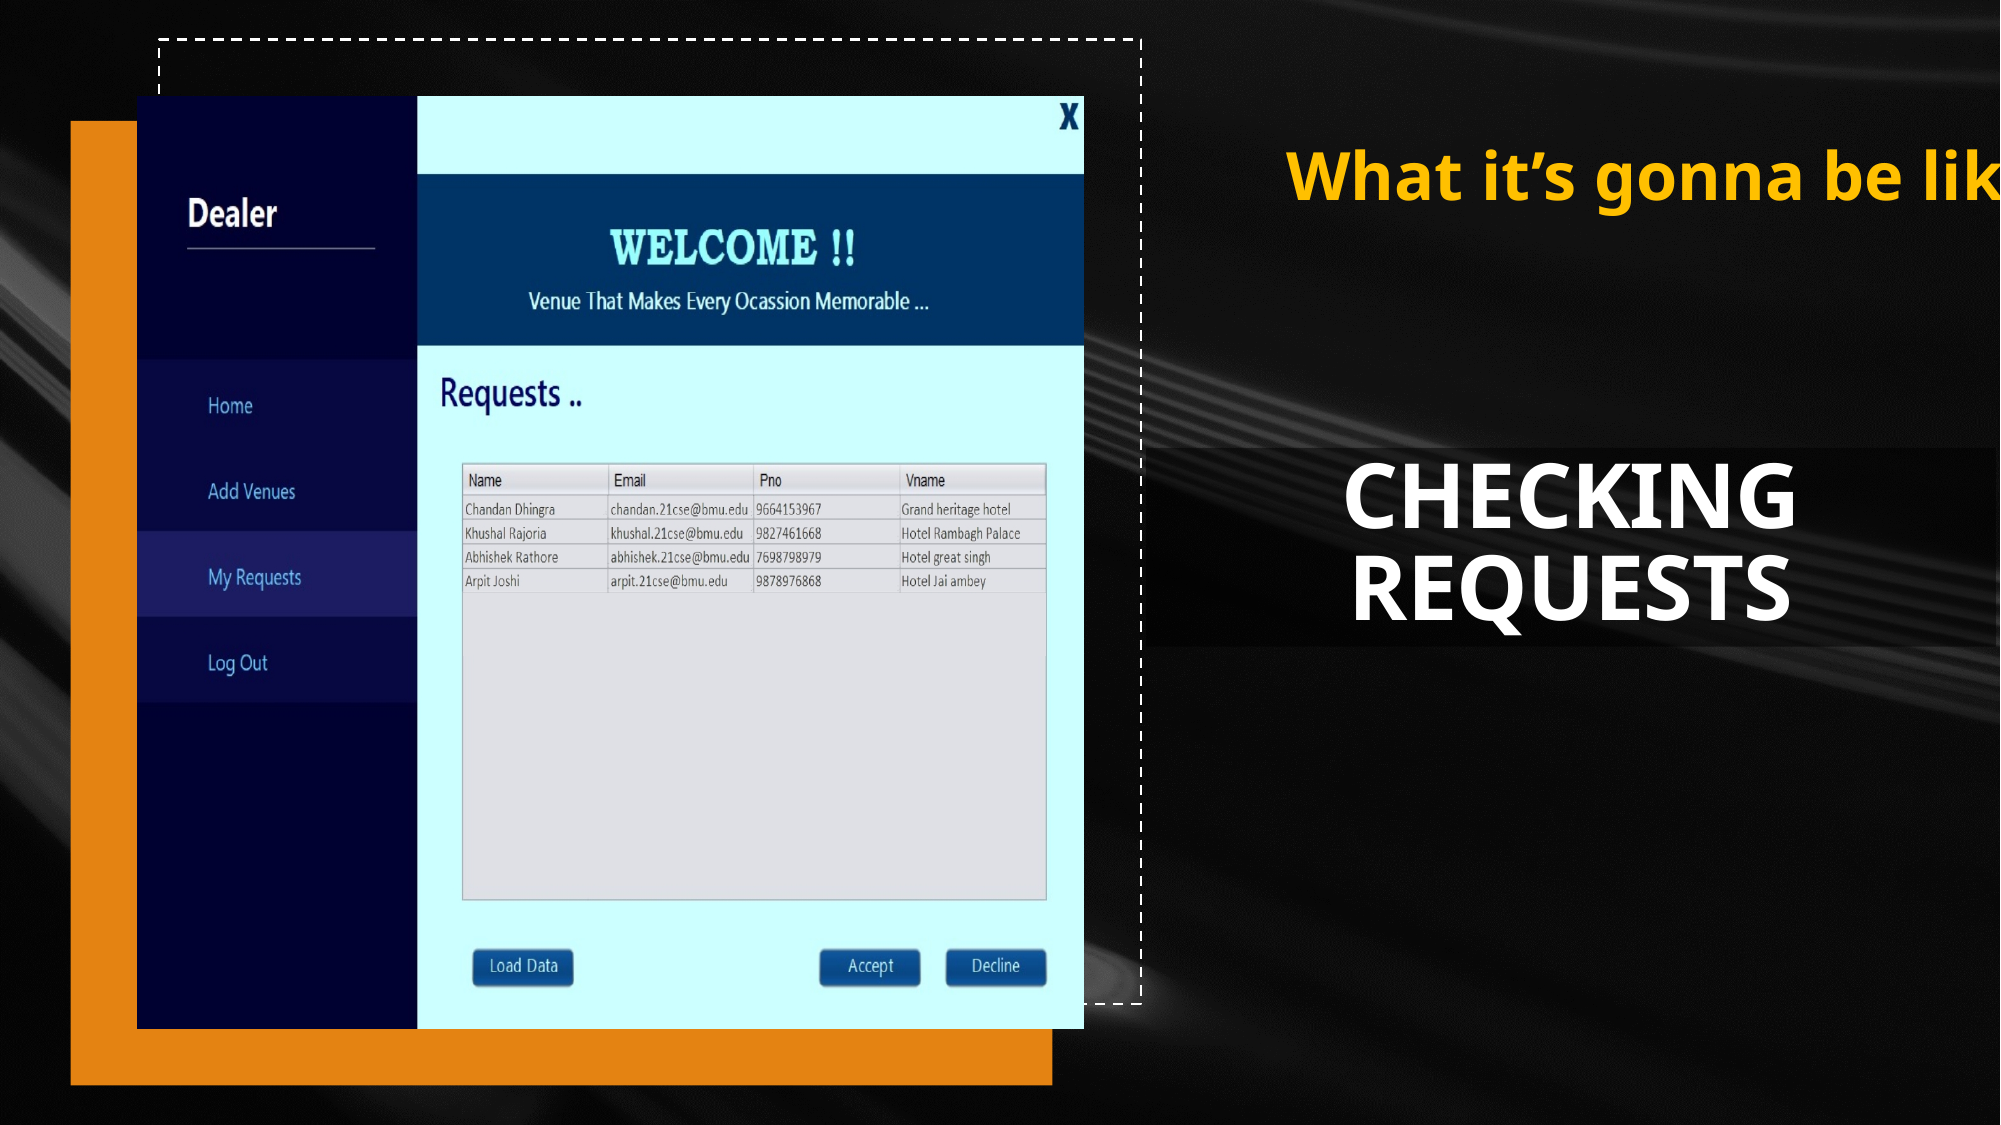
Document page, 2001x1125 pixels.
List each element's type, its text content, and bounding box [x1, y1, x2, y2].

picture [0, 0, 2000, 1125]
text_box What it’s gonna be like! [1271, 126, 2000, 222]
title CHECKING REQUESTS [1146, 447, 1996, 647]
